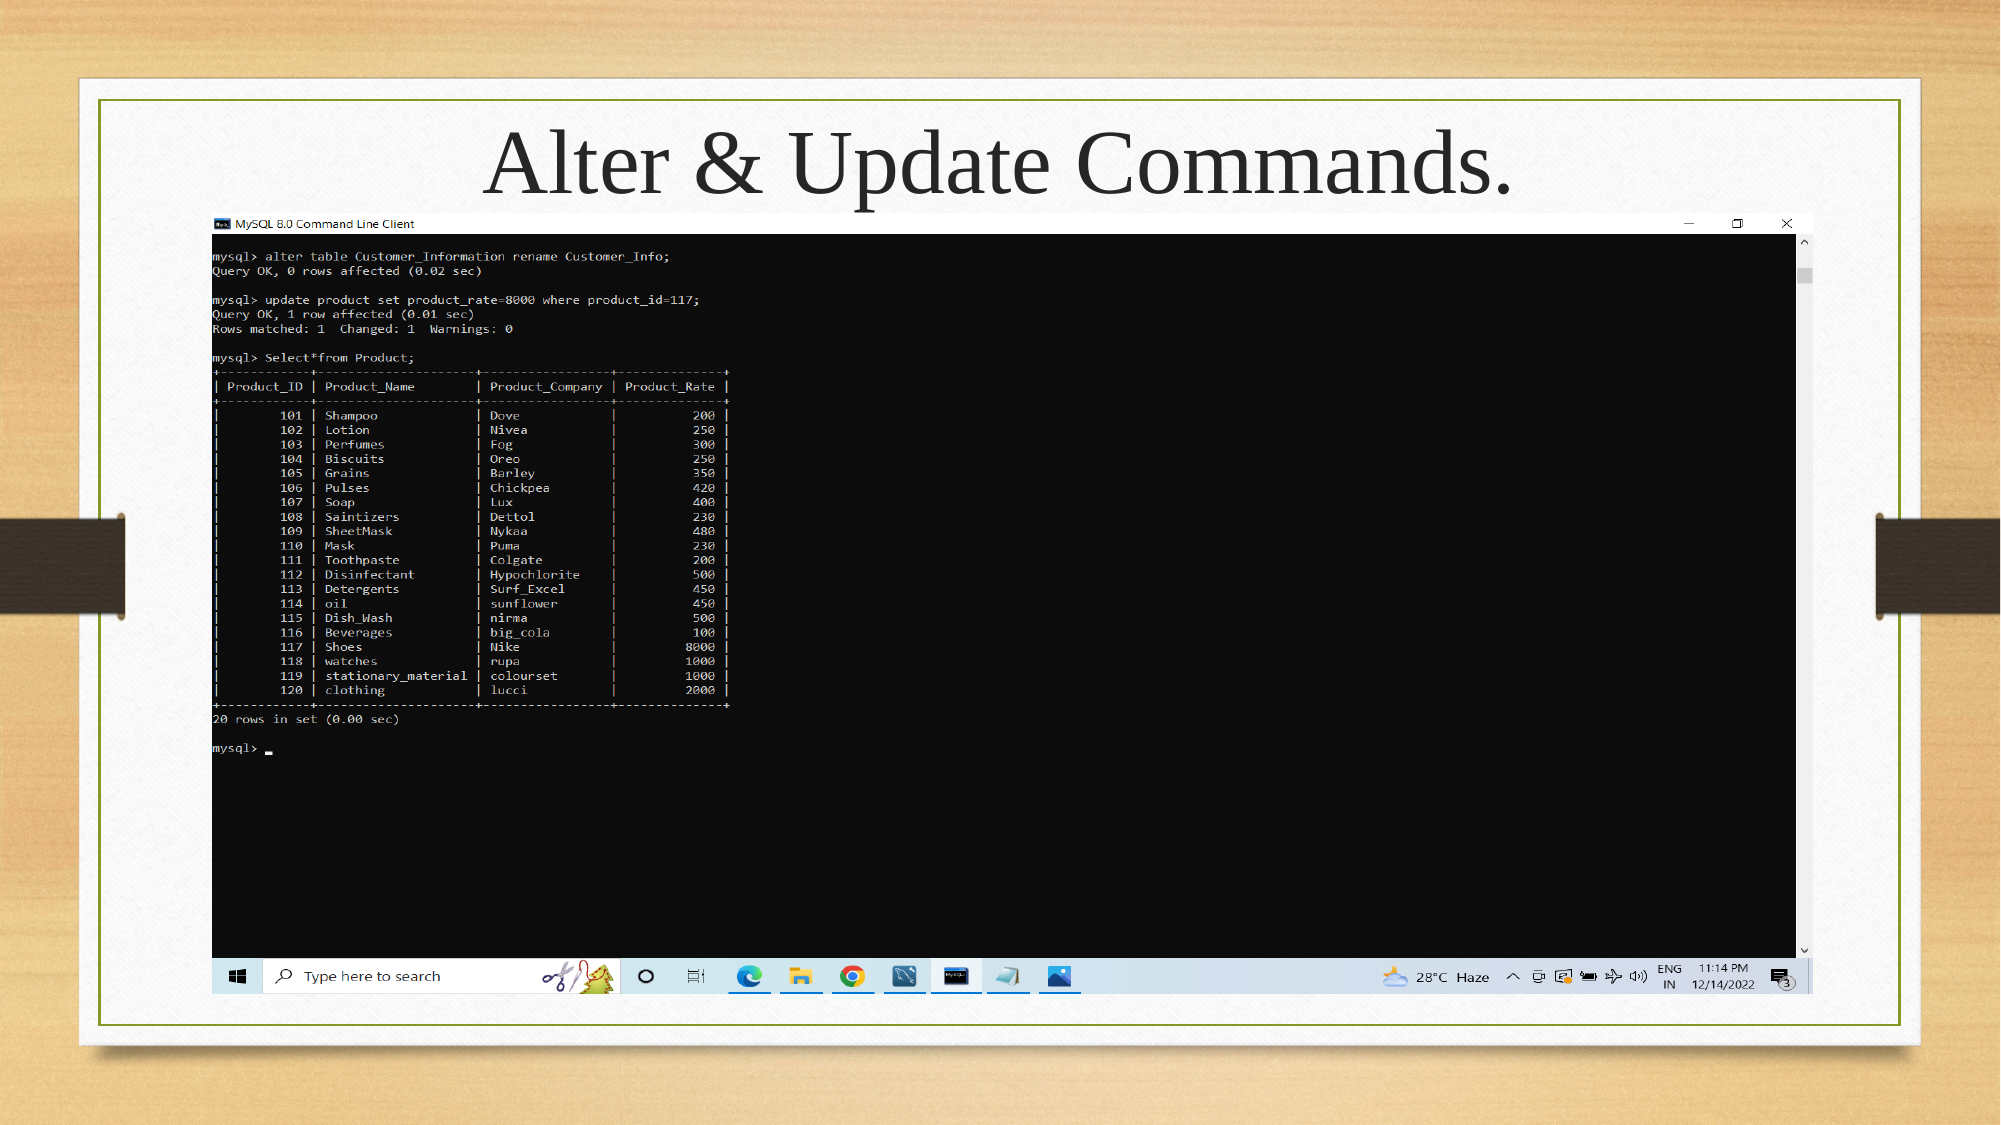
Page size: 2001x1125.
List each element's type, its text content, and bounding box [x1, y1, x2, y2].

picture [0, 0, 2001, 1125]
title Alter & Update Commands. [212, 50, 1788, 213]
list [212, 213, 1814, 994]
